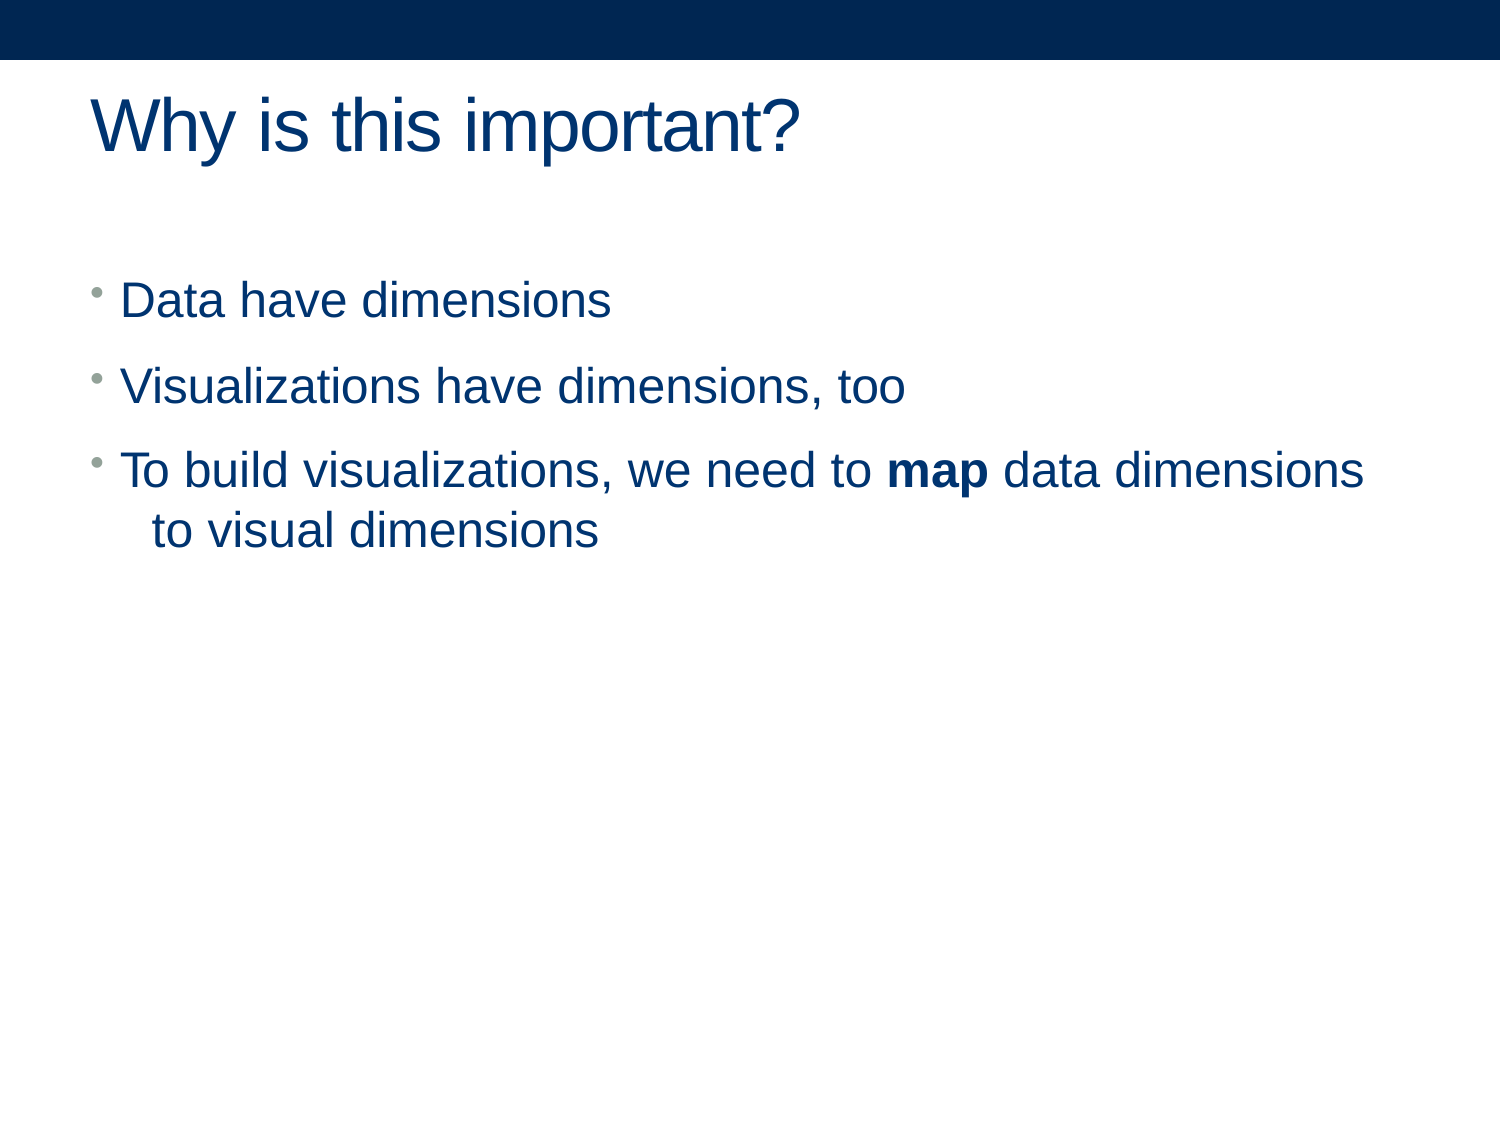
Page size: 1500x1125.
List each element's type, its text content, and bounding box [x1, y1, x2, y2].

title Why is this important? [87, 74, 1315, 240]
text_box Data have dimensions Visualizations have dimensions, too To build visualizations, we need to map data dimensions to visual dimensions [87, 240, 1374, 558]
